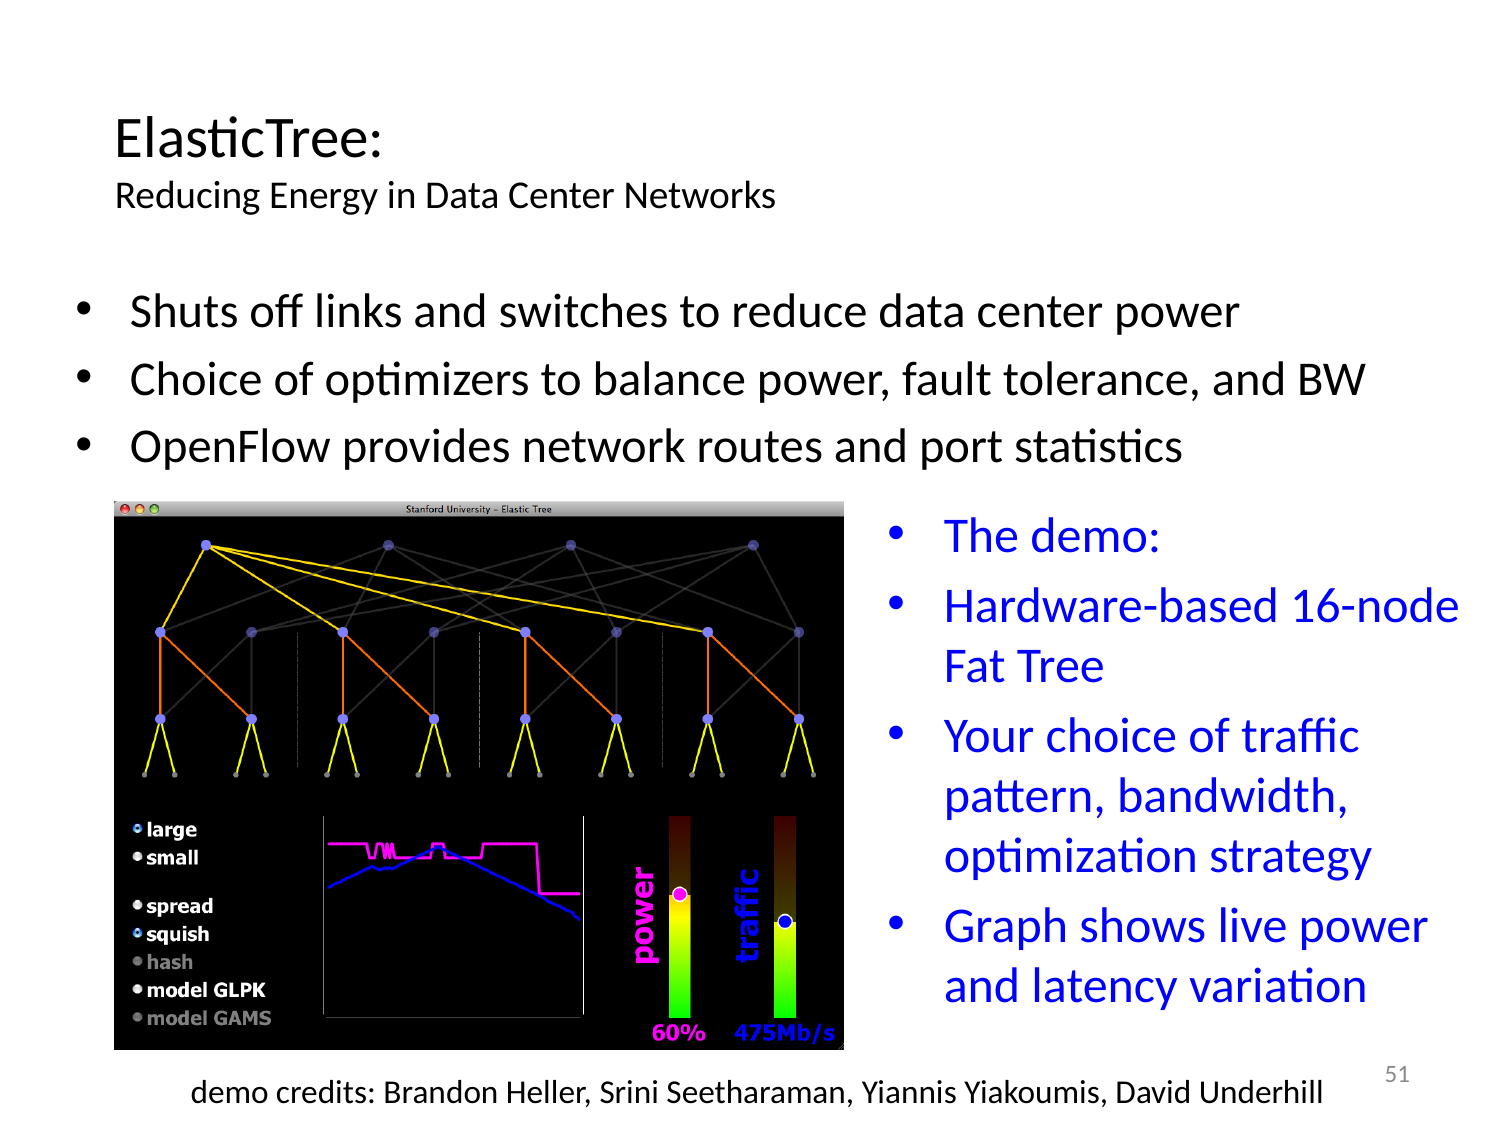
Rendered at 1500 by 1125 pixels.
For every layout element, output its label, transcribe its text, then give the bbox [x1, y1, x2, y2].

slide_number 51 [1074, 1042, 1425, 1103]
text_box Shuts off links and switches to reduce data center power Choice of optimizers to balance power, fault tolerance, and BW OpenFlow provides network routes and port statistics [60, 271, 1493, 481]
list The demo: Hardware-based 16-node Fat Tree Your choice of traffic pattern, bandwidth, optimization strategy Graph shows live power and latency variation [872, 494, 1480, 1109]
picture [114, 501, 844, 1050]
text_box demo credits: Brandon Heller, Srini Seetharaman, Yiannis Yiakoumis, David Underhill [83, 1062, 1433, 1125]
title ElasticTree: Reducing Energy in Data Center Networks [99, 89, 1451, 271]
